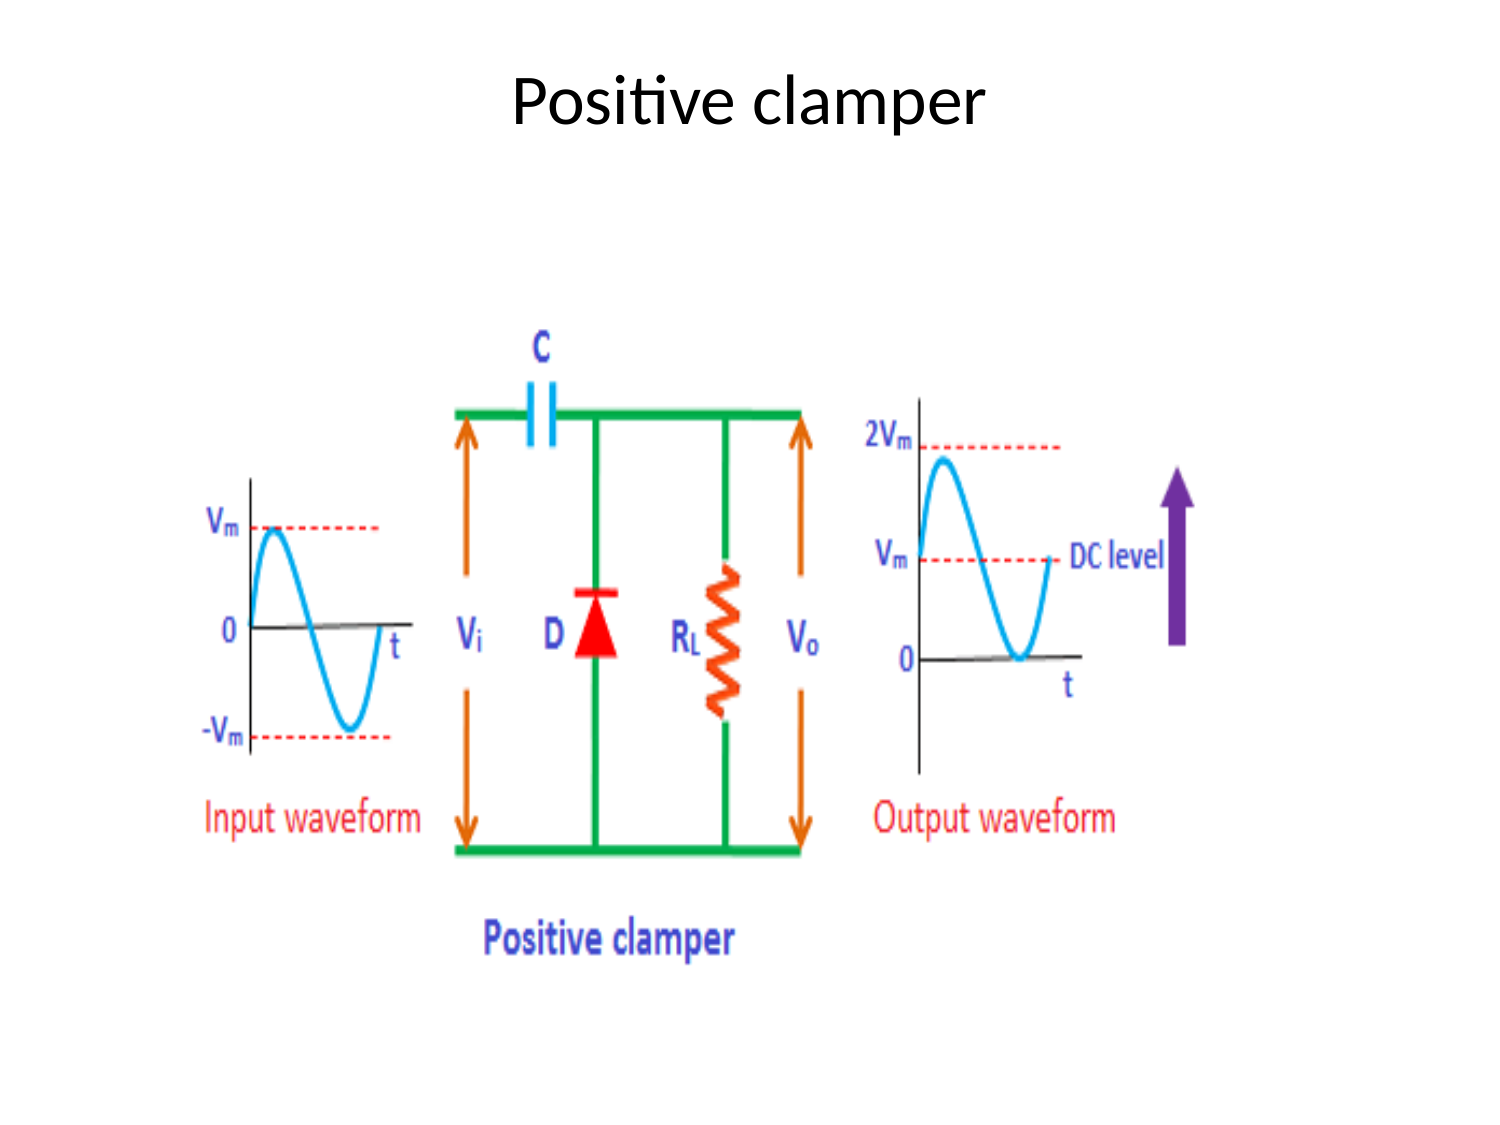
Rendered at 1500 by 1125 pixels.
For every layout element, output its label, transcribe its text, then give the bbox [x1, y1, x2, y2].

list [137, 249, 1251, 1013]
title Positive clamper [75, 45, 1425, 233]
